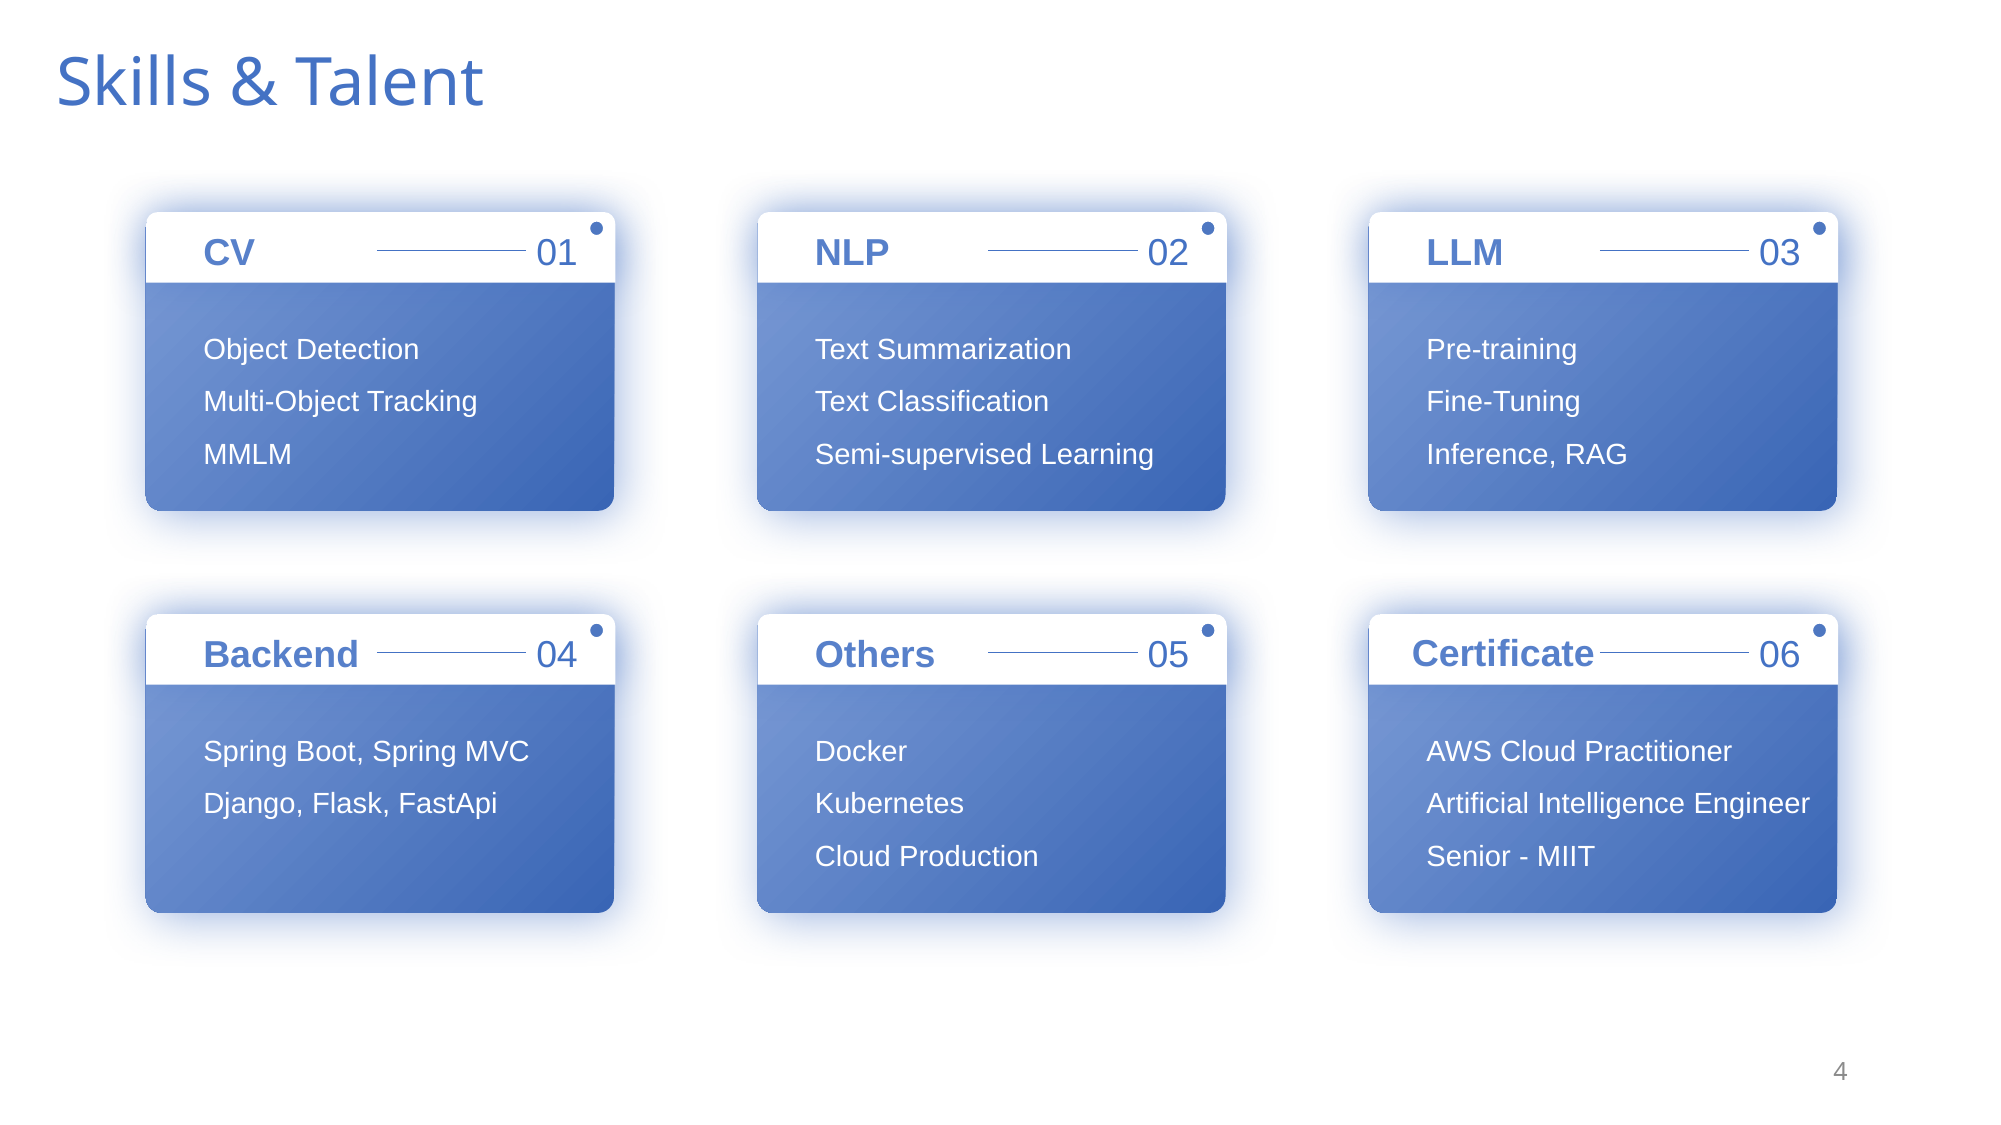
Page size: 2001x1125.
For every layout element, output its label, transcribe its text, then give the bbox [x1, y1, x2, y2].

text_box Skills & Talent [41, 31, 501, 127]
slide_number 4 [1412, 1042, 1863, 1103]
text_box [145, 211, 1855, 913]
